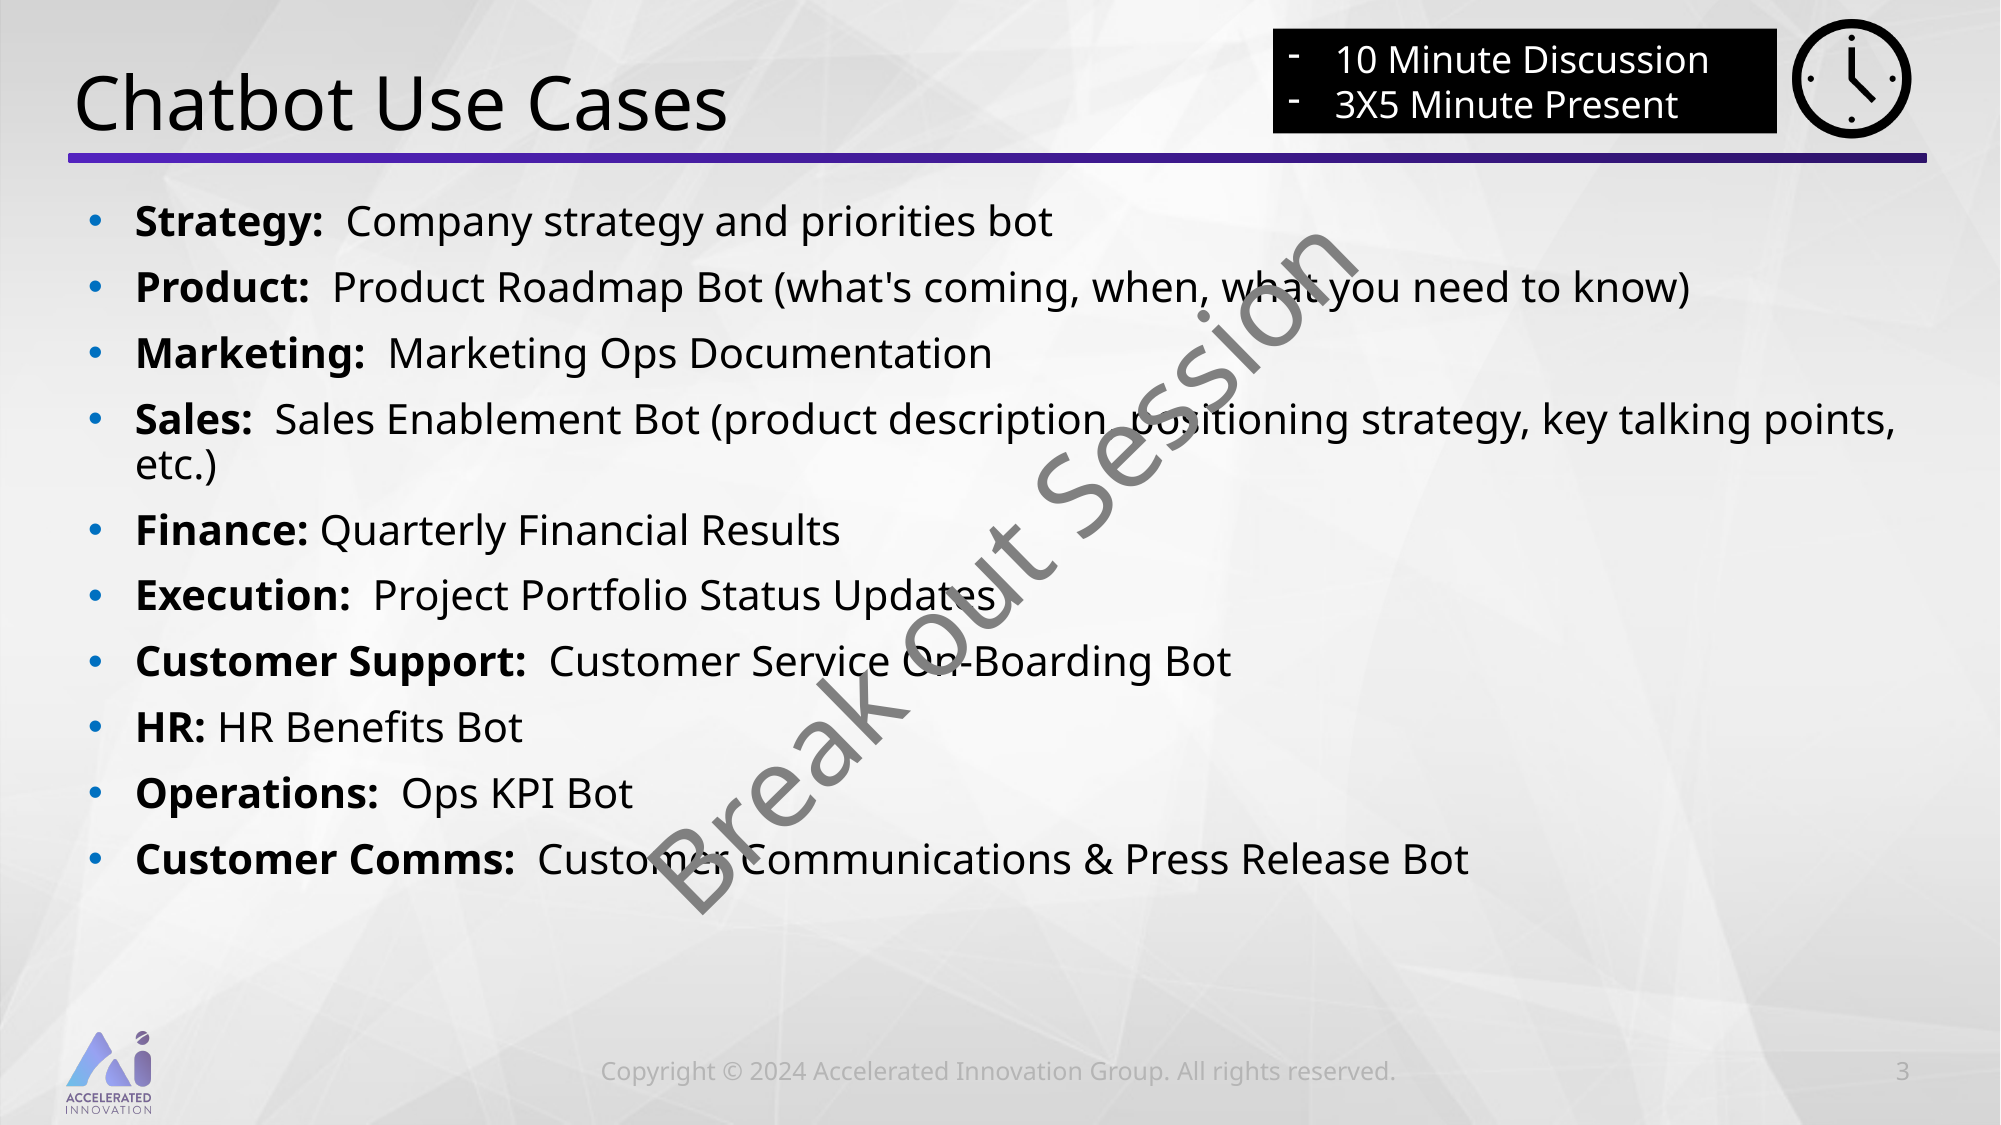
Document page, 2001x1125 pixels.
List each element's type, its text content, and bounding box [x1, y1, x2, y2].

title Chatbot Use Cases [73, 32, 1776, 154]
footer Copyright © 2024 Accelerated Innovation Group. All rights reserved. [508, 1042, 1490, 1103]
list Strategy: Company strategy and priorities bot Product: Product Roadmap Bot (what's coming, when, what you need to know) Marketing: Marketing Ops Documentation Sales: Sales Enablement Bot (product description, positioning strategy, key talking points, etc.) Finance: Quarterly Financial Results Execution: Project Portfolio Status Updates Customer Support: Customer Service On-Boarding Bot HR: HR Benefits Bot Operations: Ops KPI Bot Customer Comms: Customer Communications & Press Release Bot [73, 193, 1925, 1014]
text_box Break out Session [600, 168, 1398, 956]
slide_number 3 [1796, 1042, 1925, 1103]
text_box 10 Minute Discussion 3X5 Minute Present [1273, 28, 1776, 134]
picture [0, 0, 2001, 1125]
